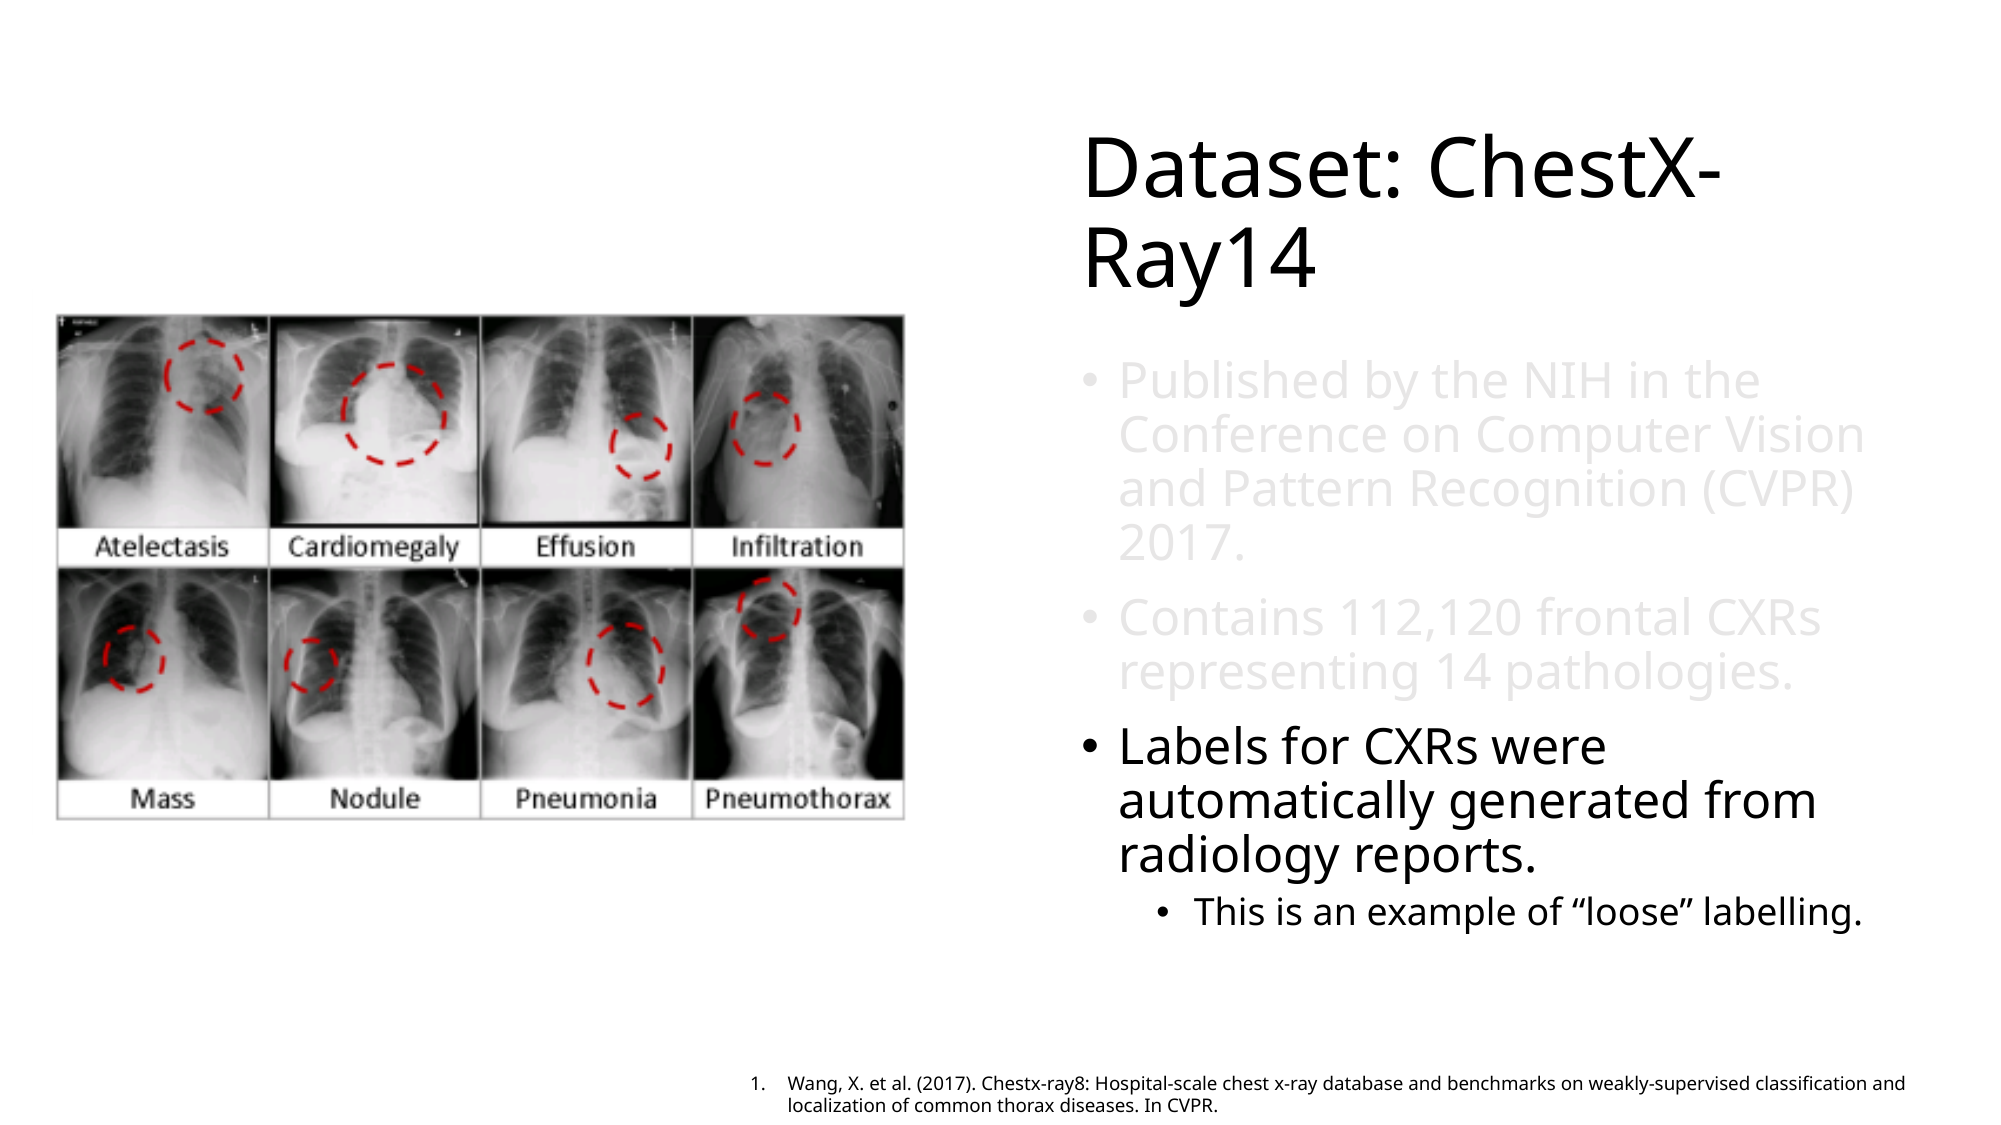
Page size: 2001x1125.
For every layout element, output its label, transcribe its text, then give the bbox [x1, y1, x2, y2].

text_box Wang, X. et al. (2017). Chestx-ray8: Hospital-scale chest x-ray database and benchmarks on weakly-supervised classification and localization of common thorax diseases. In CVPR. [735, 1064, 2000, 1125]
title Dataset: ChestX-Ray14 [1066, 105, 1908, 326]
picture [31, 289, 962, 835]
list Published by the NIH in the Conference on Computer Vision and Pattern Recognition (CVPR) 2017. Contains 112,120 frontal CXRs representing 14 pathologies. Labels for CXRs were automatically generated from radiology reports. This is an example of “loose” labelling. [1066, 348, 1908, 967]
